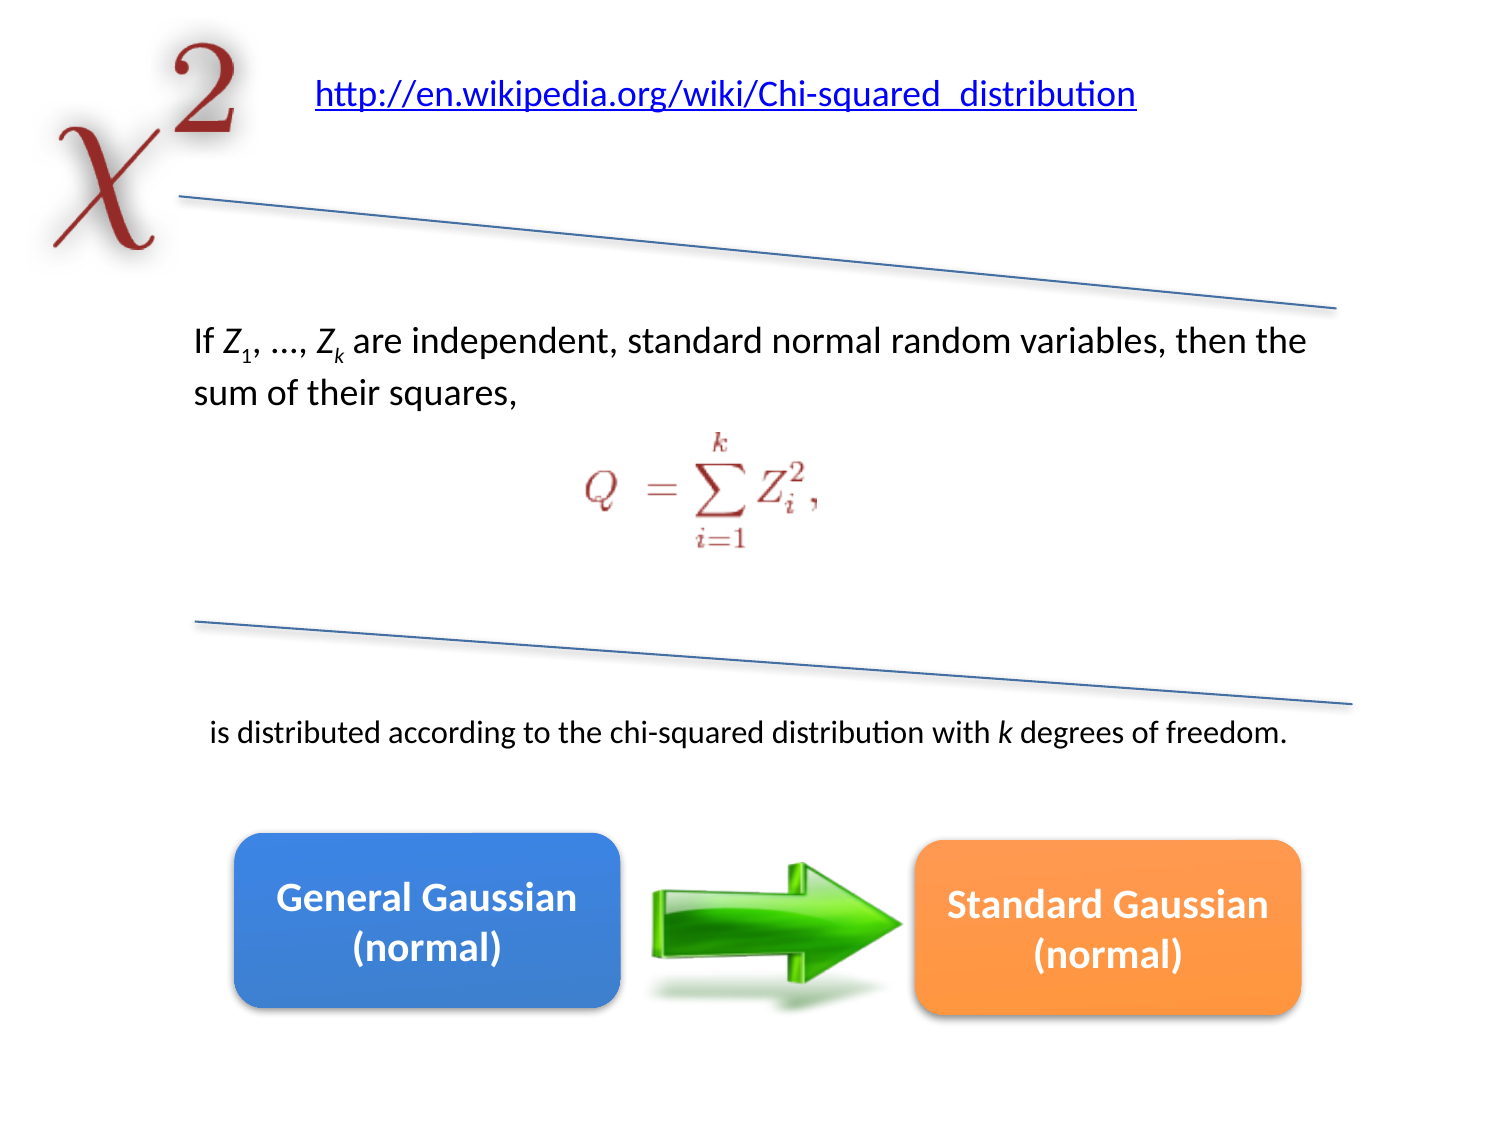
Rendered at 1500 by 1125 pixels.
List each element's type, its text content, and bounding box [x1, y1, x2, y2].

picture [52, 42, 234, 251]
text_box General Gaussian (normal) [234, 832, 621, 1008]
text_box Standard Gaussian (normal) [920, 839, 1302, 1015]
picture [641, 827, 915, 1029]
picture [584, 431, 817, 552]
text_box http://en.wikipedia.org/wiki/Chi-squared_distribution [300, 61, 1293, 121]
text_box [178, 195, 1337, 422]
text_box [194, 620, 1353, 788]
